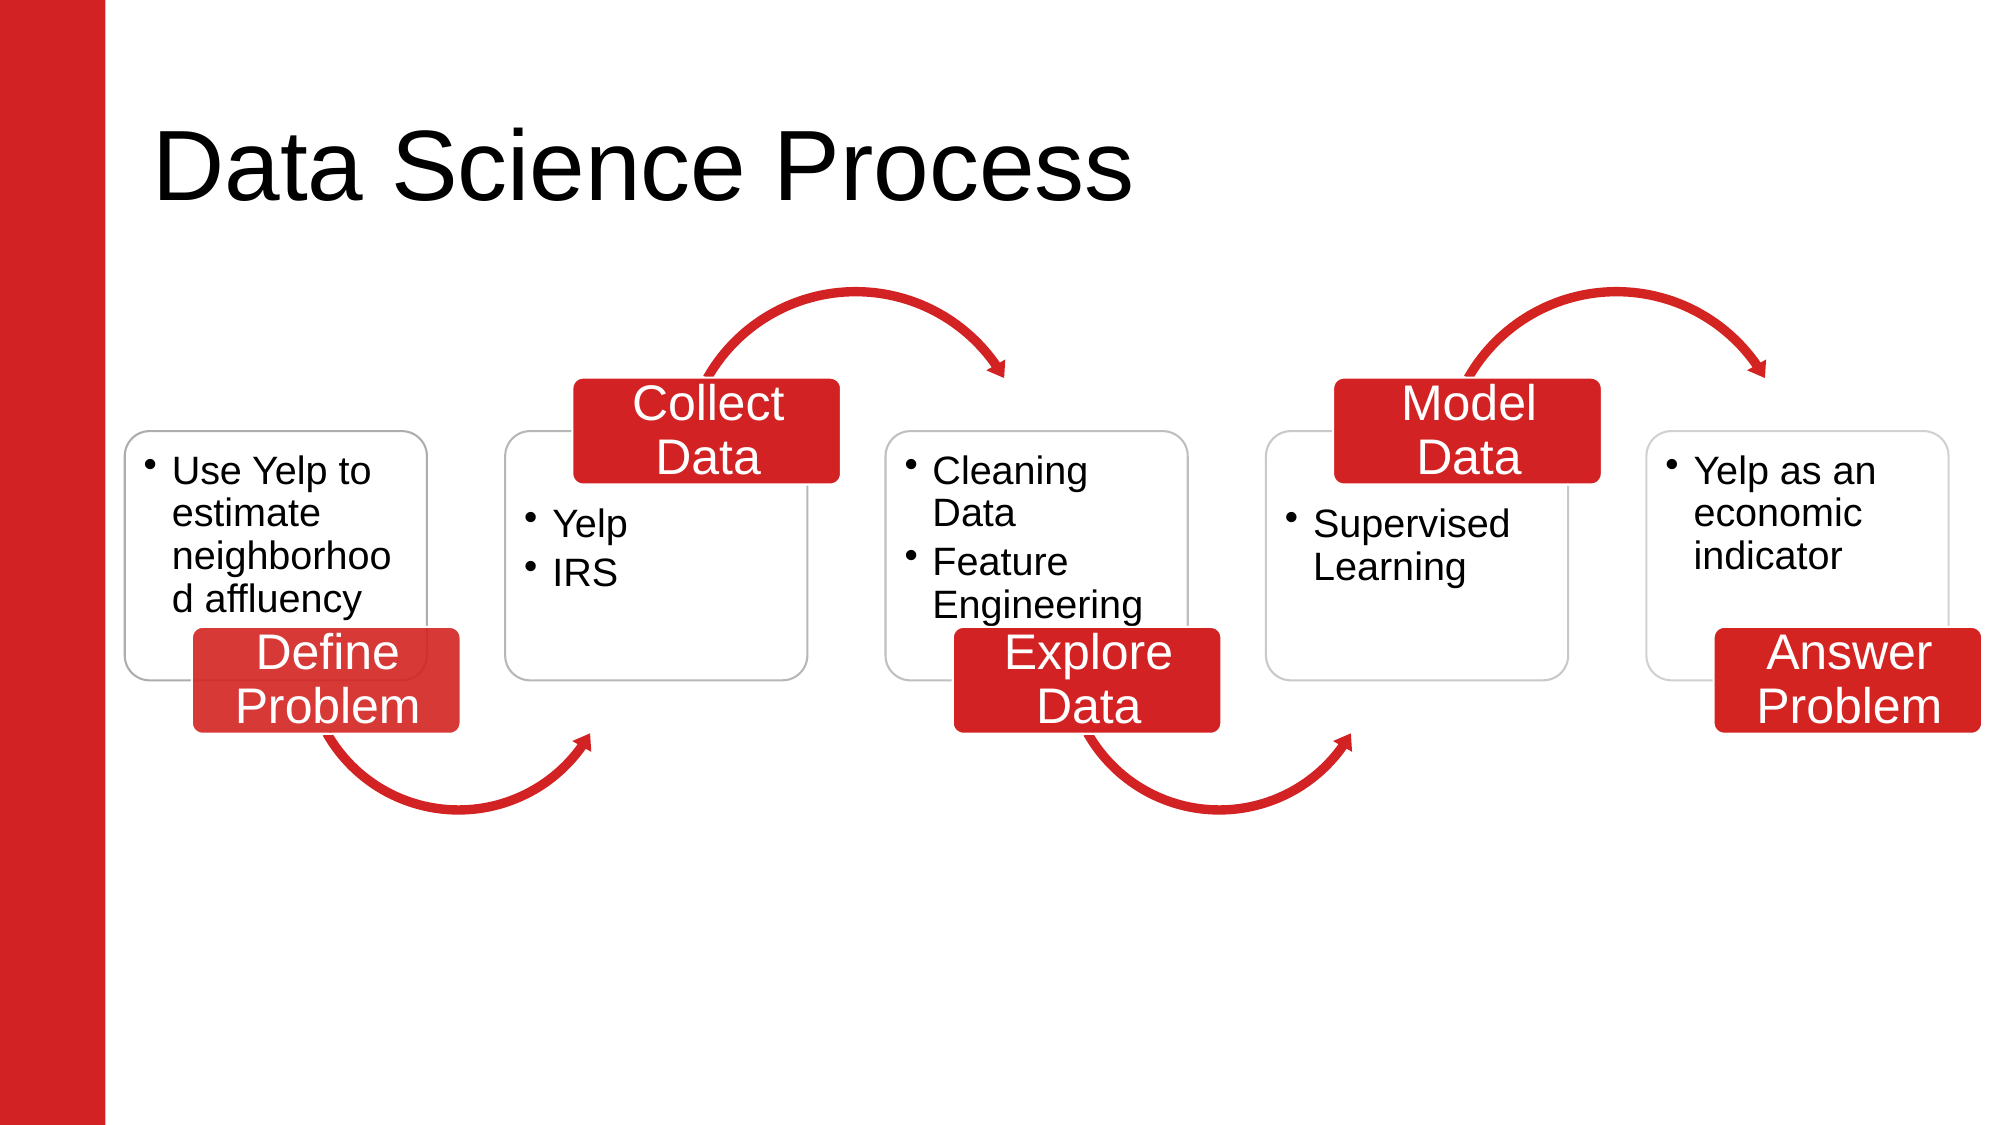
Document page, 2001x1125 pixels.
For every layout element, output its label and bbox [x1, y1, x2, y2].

text_box [0, 0, 106, 1125]
text_box [124, 25, 1983, 1086]
